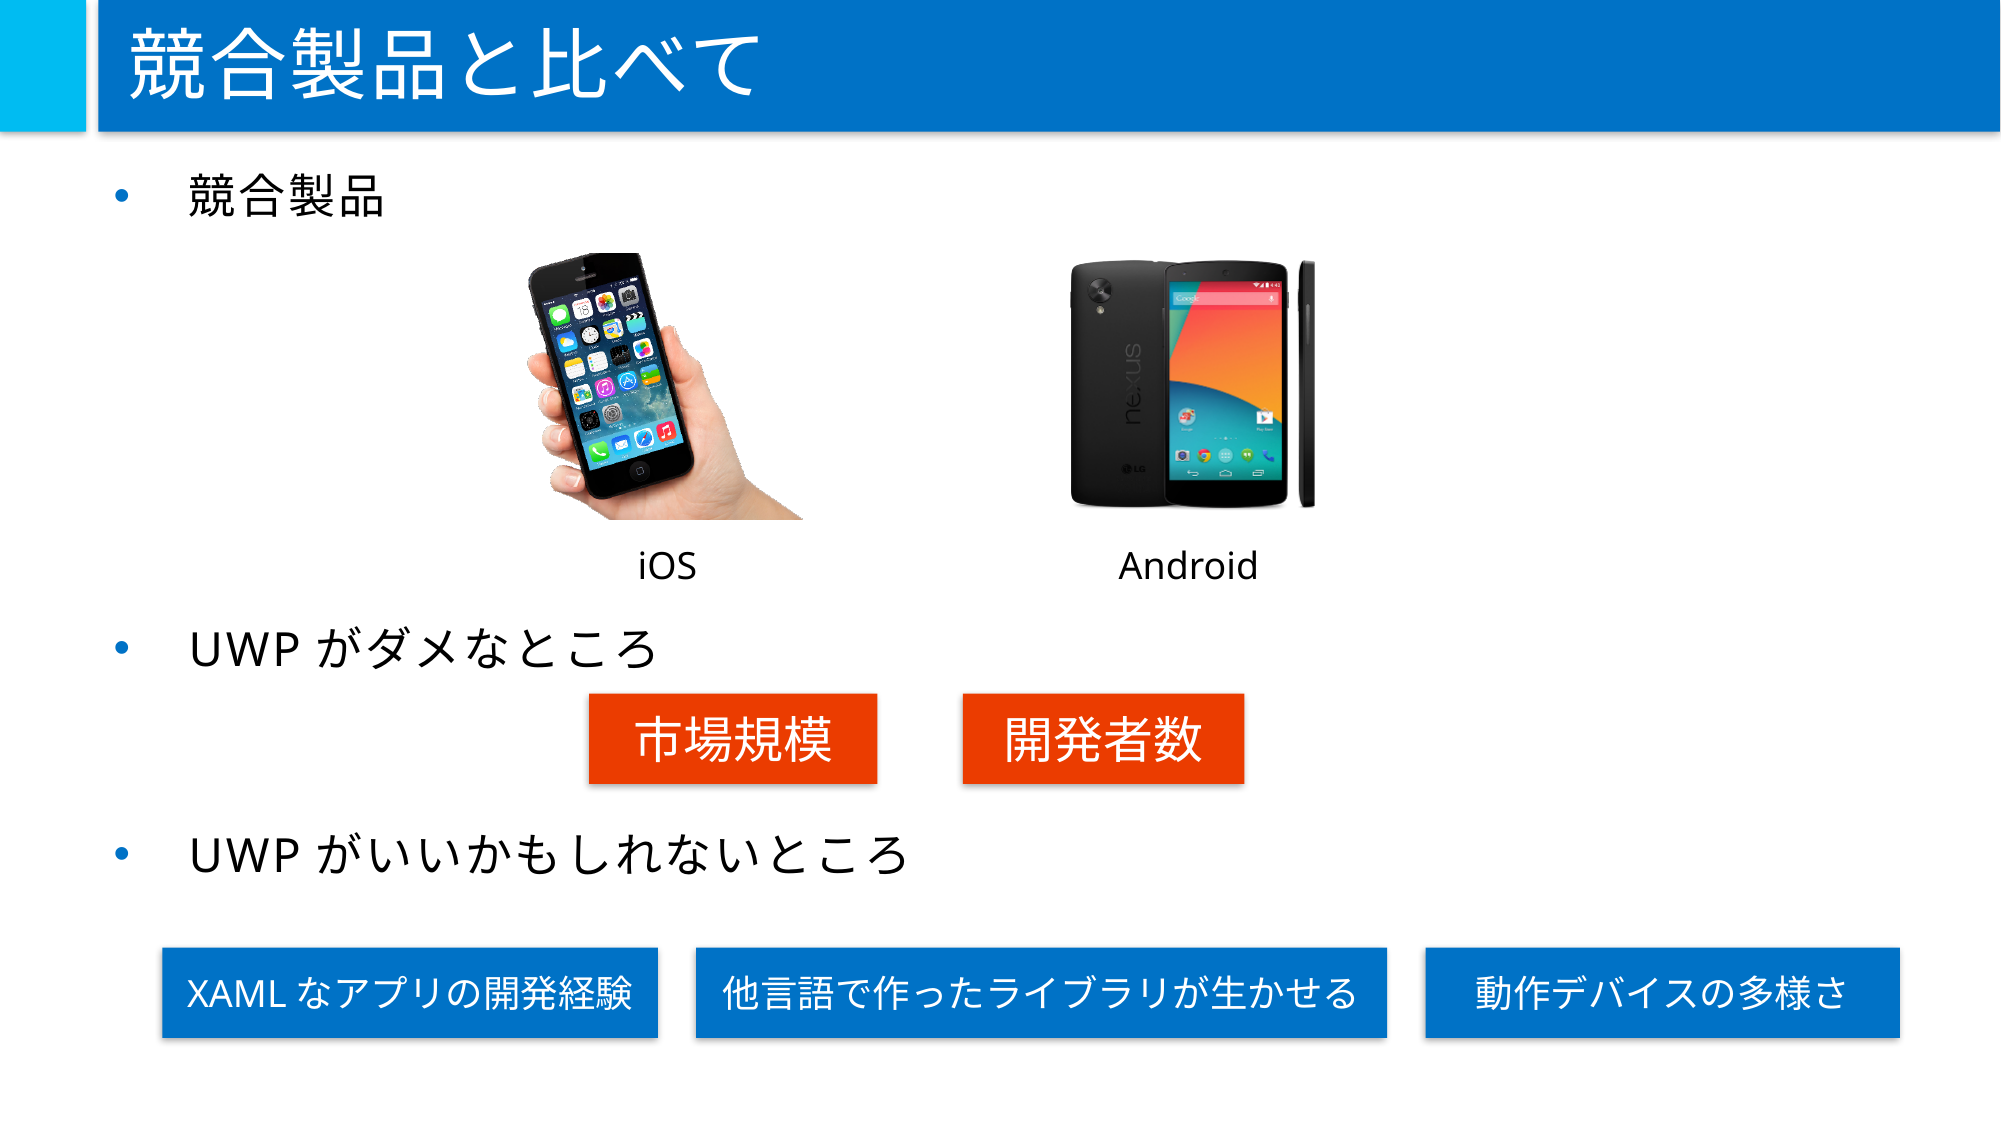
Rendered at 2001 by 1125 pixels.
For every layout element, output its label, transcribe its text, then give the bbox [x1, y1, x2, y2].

text_box 開発者数 [962, 693, 1245, 785]
text_box UWPがいいかもしれないところ [98, 817, 1900, 915]
picture [1062, 255, 1339, 518]
text_box UWPがダメなところ [98, 611, 1900, 709]
text_box 市場規模 [588, 693, 878, 785]
picture [441, 252, 804, 521]
title 競合製品と比べて [98, 0, 2000, 132]
text_box XAMLなアプリの開発経験 [162, 947, 659, 1039]
text_box 他言語で作ったライブラリが生かせる [695, 947, 1388, 1039]
text_box Android [1103, 530, 1299, 599]
text_box iOS [622, 530, 744, 599]
text_box 動作デバイスの多様さ [1425, 947, 1901, 1039]
text_box 競合製品 [98, 159, 1900, 257]
